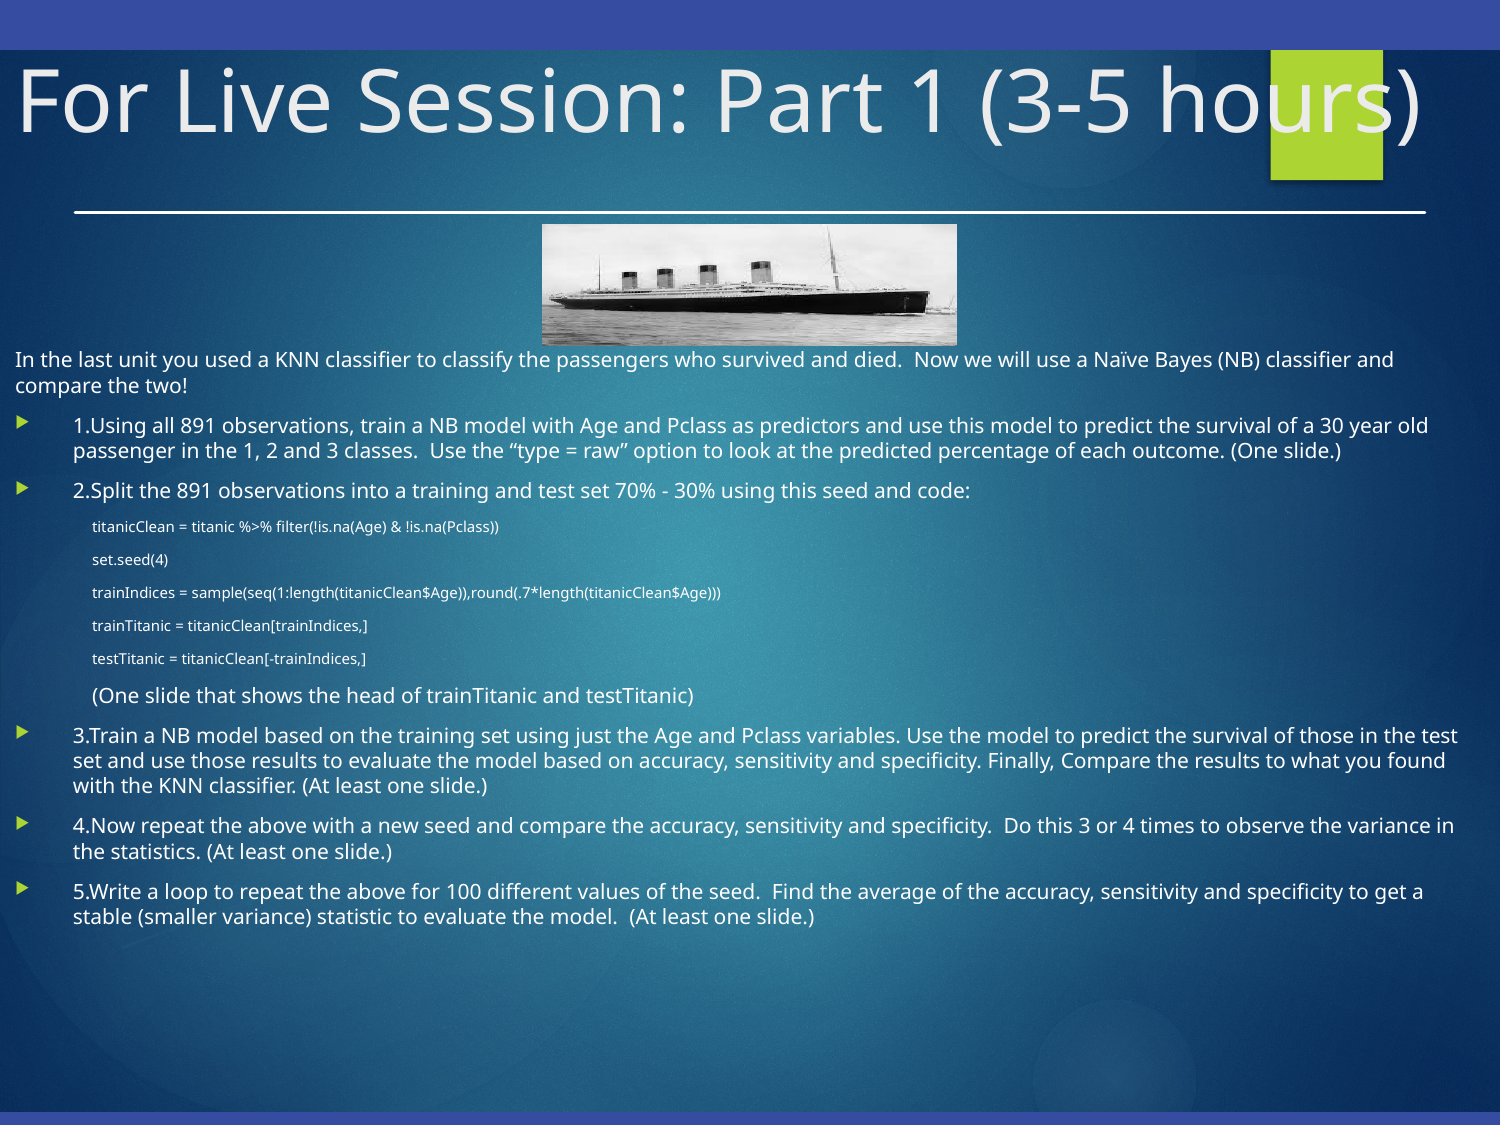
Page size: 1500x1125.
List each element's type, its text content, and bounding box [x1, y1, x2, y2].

picture [542, 224, 958, 346]
list In the last unit you used a KNN classifier to classify the passengers who survived and died. Now we will use a Naïve Bayes (NB) classifier and compare the two! 1.Using all 891 observations, train a NB model with Age and Pclass as predictors and use this model to predict the survival of a 30 year old passenger in the 1, 2 and 3 classes. Use the “type = raw” option to look at the predicted percentage of each outcome. (One slide.) 2.Split the 891 observations into a training and test set 70% - 30% using this seed and code: titanicClean = titanic %>% filter(!is.na(Age) & !is.na(Pclass)) set.seed(4) trainIndices = sample(seq(1:length(titanicClean$Age)),round(.7*length(titanicClean$Age))) trainTitanic = titanicClean[trainIndices,] testTitanic = titanicClean[-trainIndices,] (One slide that shows the head of trainTitanic and testTitanic) 3.Train a NB model based on the training set using just the Age and Pclass variables. Use the model to predict the survival of those in the test set and use those results to evaluate the model based on accuracy, sensitivity and specificity. Finally, Compare the results to what you found with the KNN classifier. (At least one slide.) 4.Now repeat the above with a new seed and compare the accuracy, sensitivity and specificity. Do this 3 or 4 times to observe the variance in the statistics. (At least one slide.) 5.Write a loop to repeat the above for 100 different values of the seed. Find the average of the accuracy, sensitivity and specificity to get a stable (smaller variance) statistic to evaluate the model. (At least one slide.) [0, 339, 1500, 941]
title For Live Session: Part 1 (3-5 hours) [0, 37, 1500, 225]
